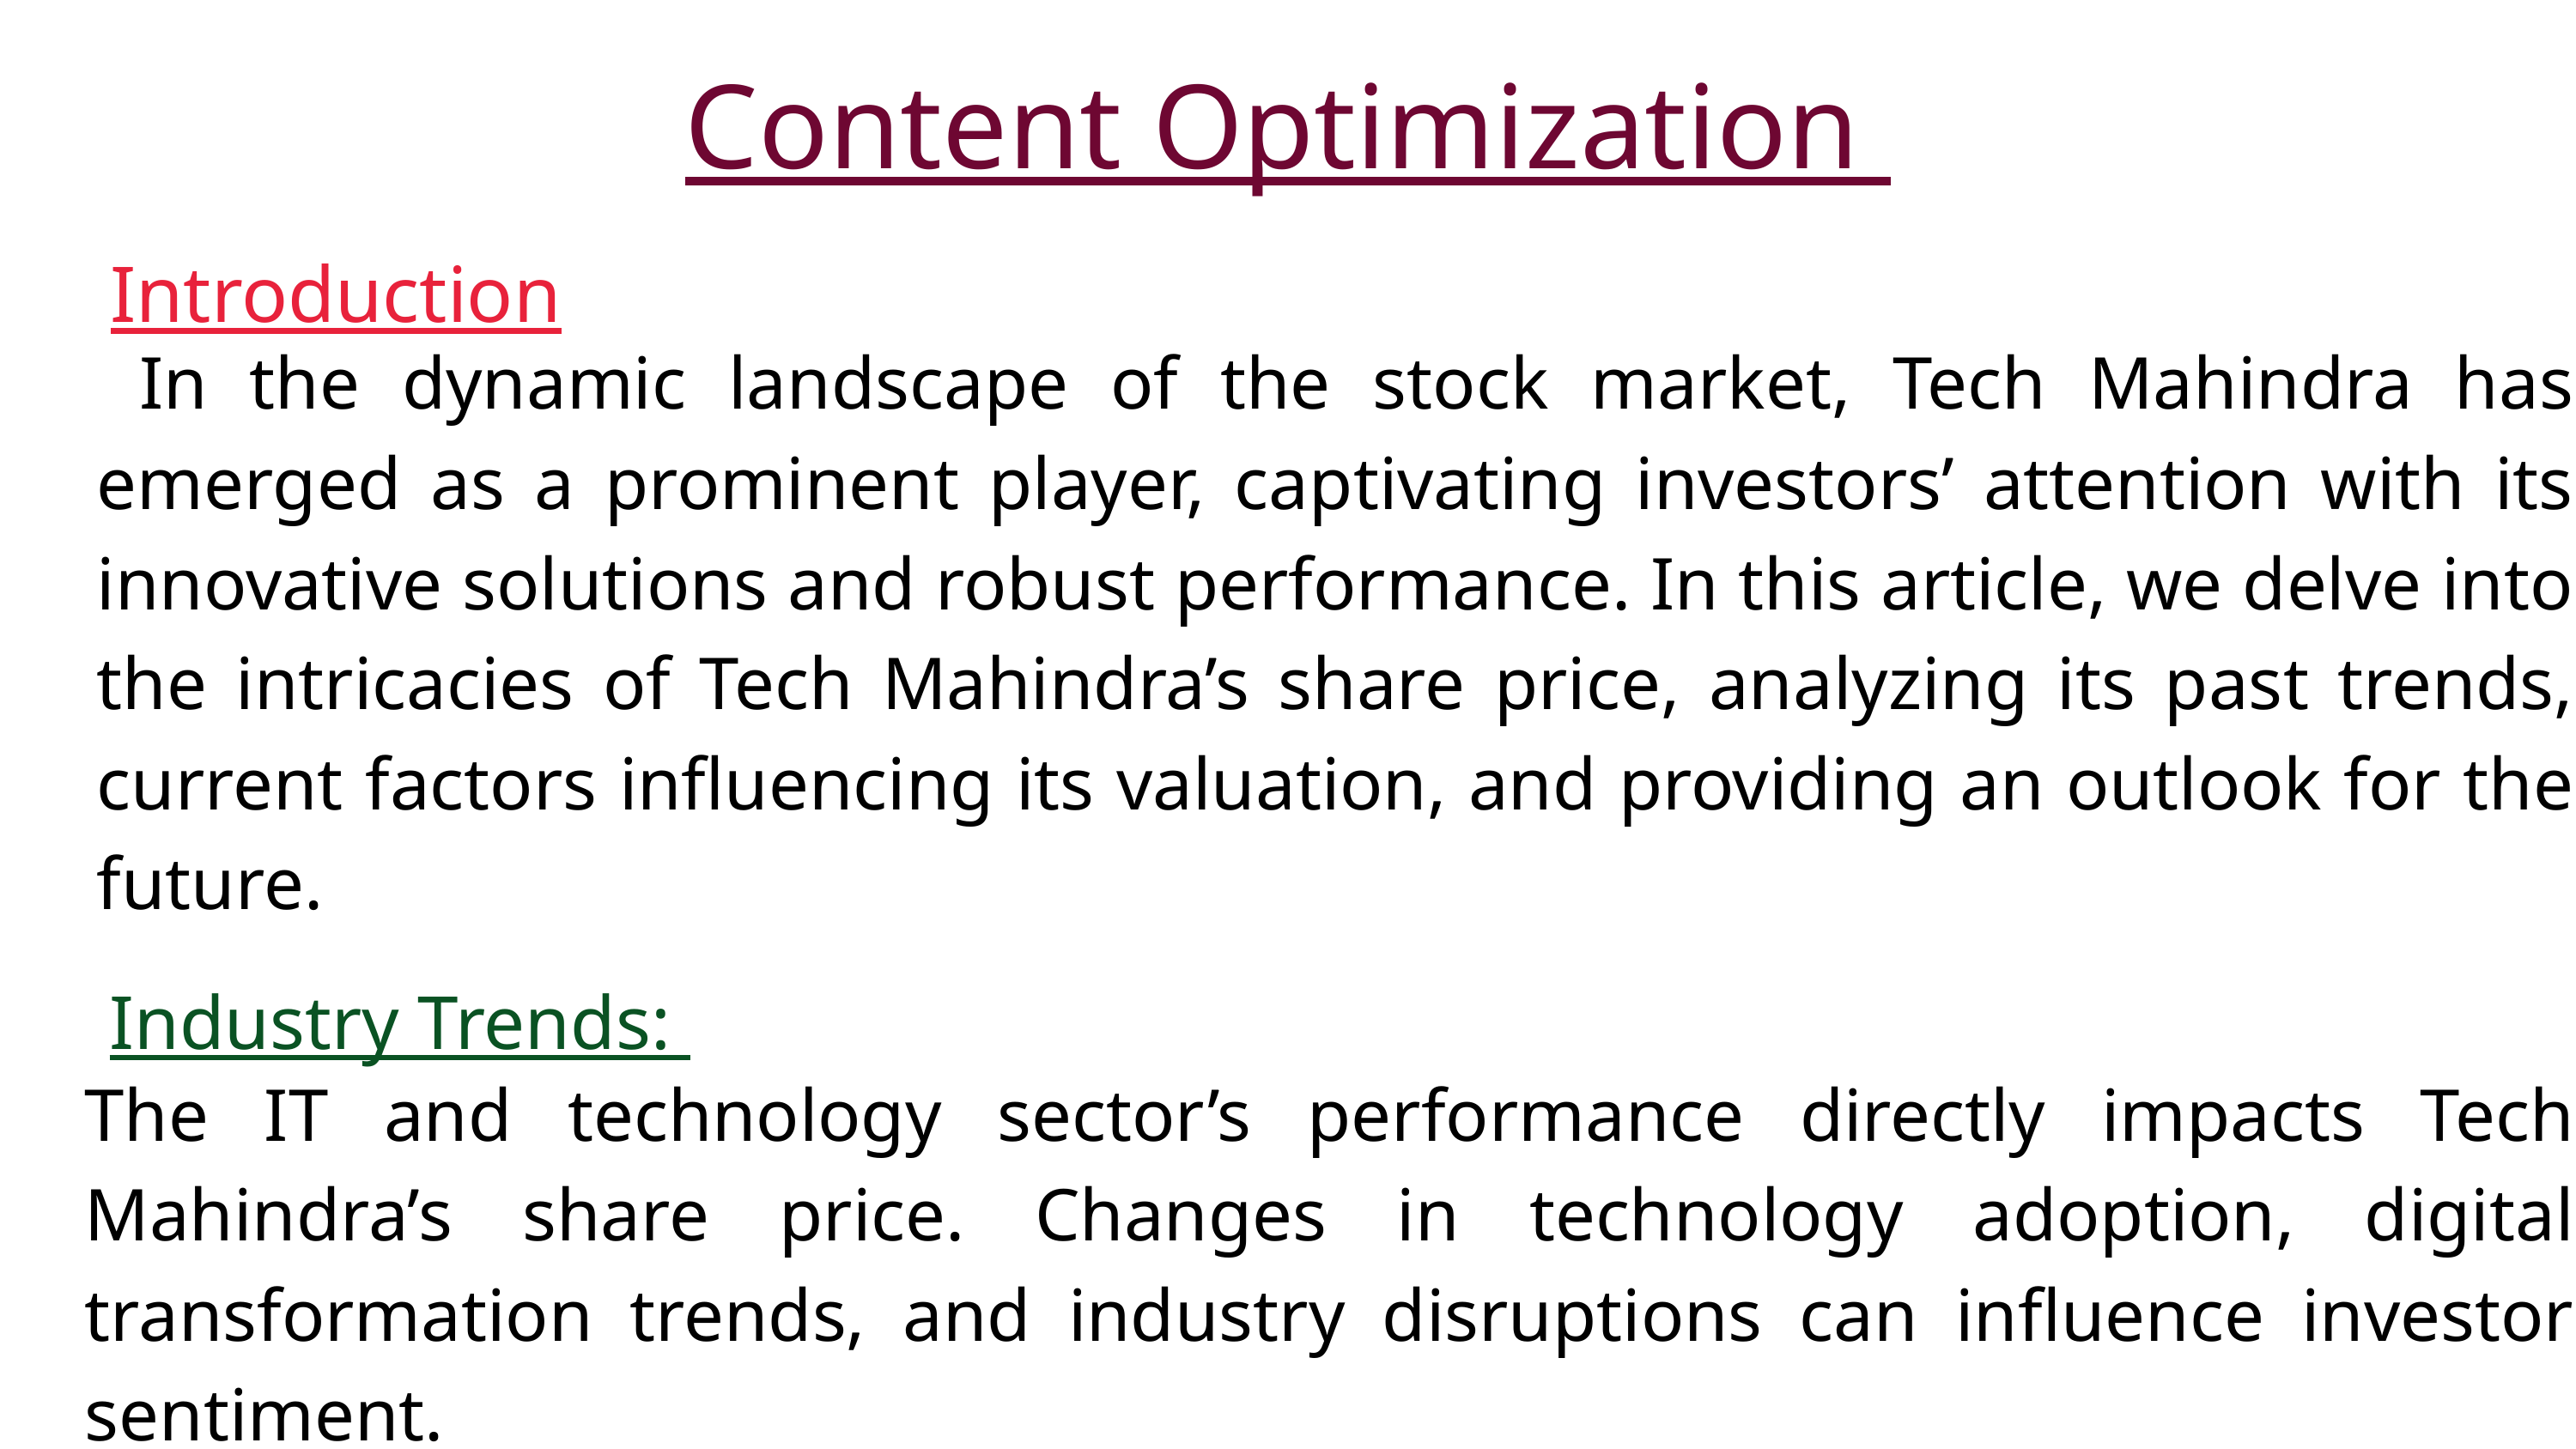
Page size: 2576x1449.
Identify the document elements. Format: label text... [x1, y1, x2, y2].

text_box Industry Trends: [96, 961, 703, 1055]
text_box Introduction [96, 230, 575, 323]
text_box The IT and technology sector’s performance directly impacts Tech Mahindra’s share price. Changes in technology adoption, digital transformation trends, and industry disruptions can influence investor sentiment. [84, 1055, 2576, 1449]
text_box In the dynamic landscape of the stock market, Tech Mahindra has emerged as a prominent player, captivating investors’ attention with its innovative solutions and robust performance. In this article, we delve into the intricacies of Tech Mahindra’s share price, analyzing its past trends, current factors influencing its valuation, and providing an outlook for the future. [96, 323, 2576, 925]
text_box Content Optimization [657, 28, 1919, 192]
